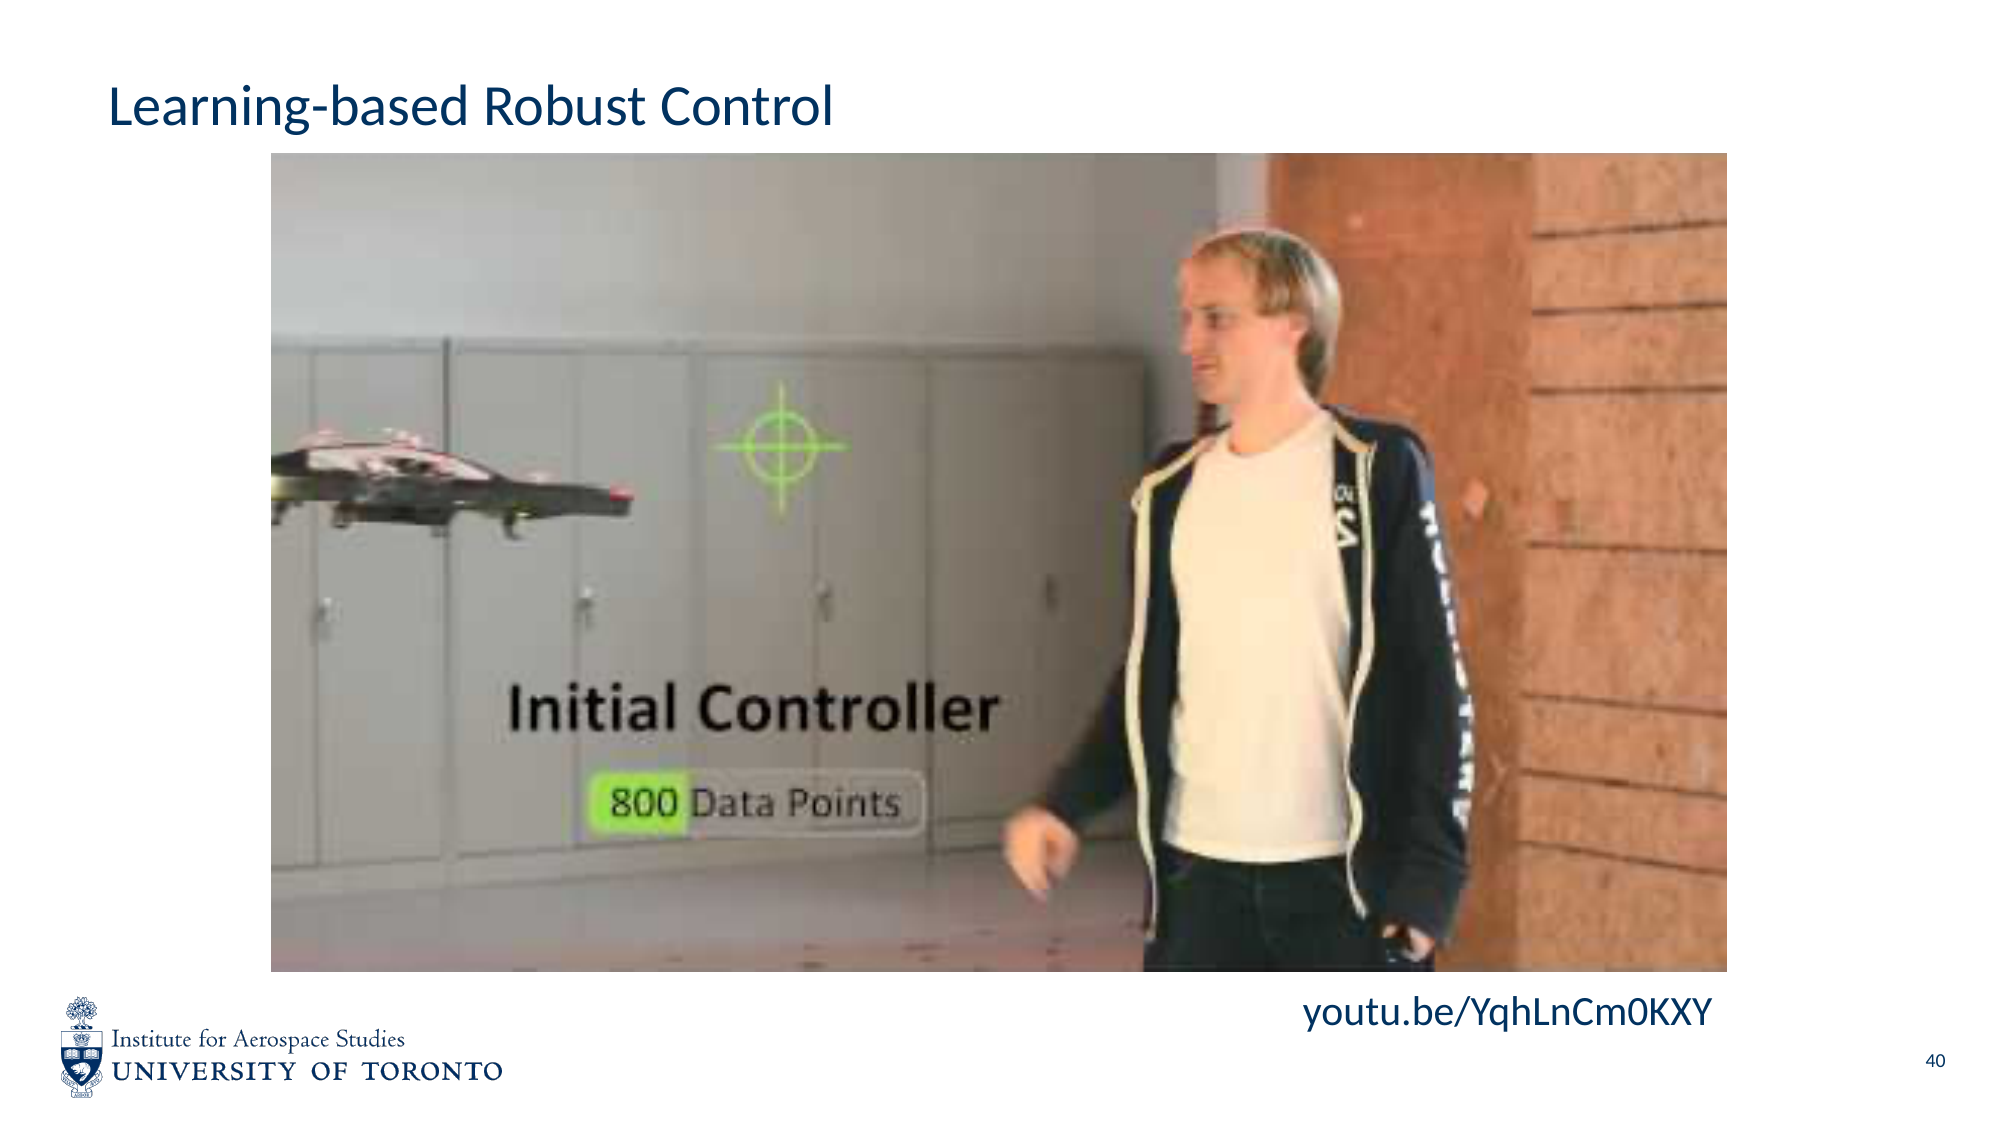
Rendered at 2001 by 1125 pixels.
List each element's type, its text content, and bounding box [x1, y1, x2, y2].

picture [53, 994, 507, 1103]
title Learning-based Robust Control [92, 50, 1901, 155]
slide_number 40 [1917, 1039, 1954, 1080]
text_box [270, 152, 1728, 974]
text_box youtu.be/YqhLnCm0KXY [1141, 978, 1728, 1060]
